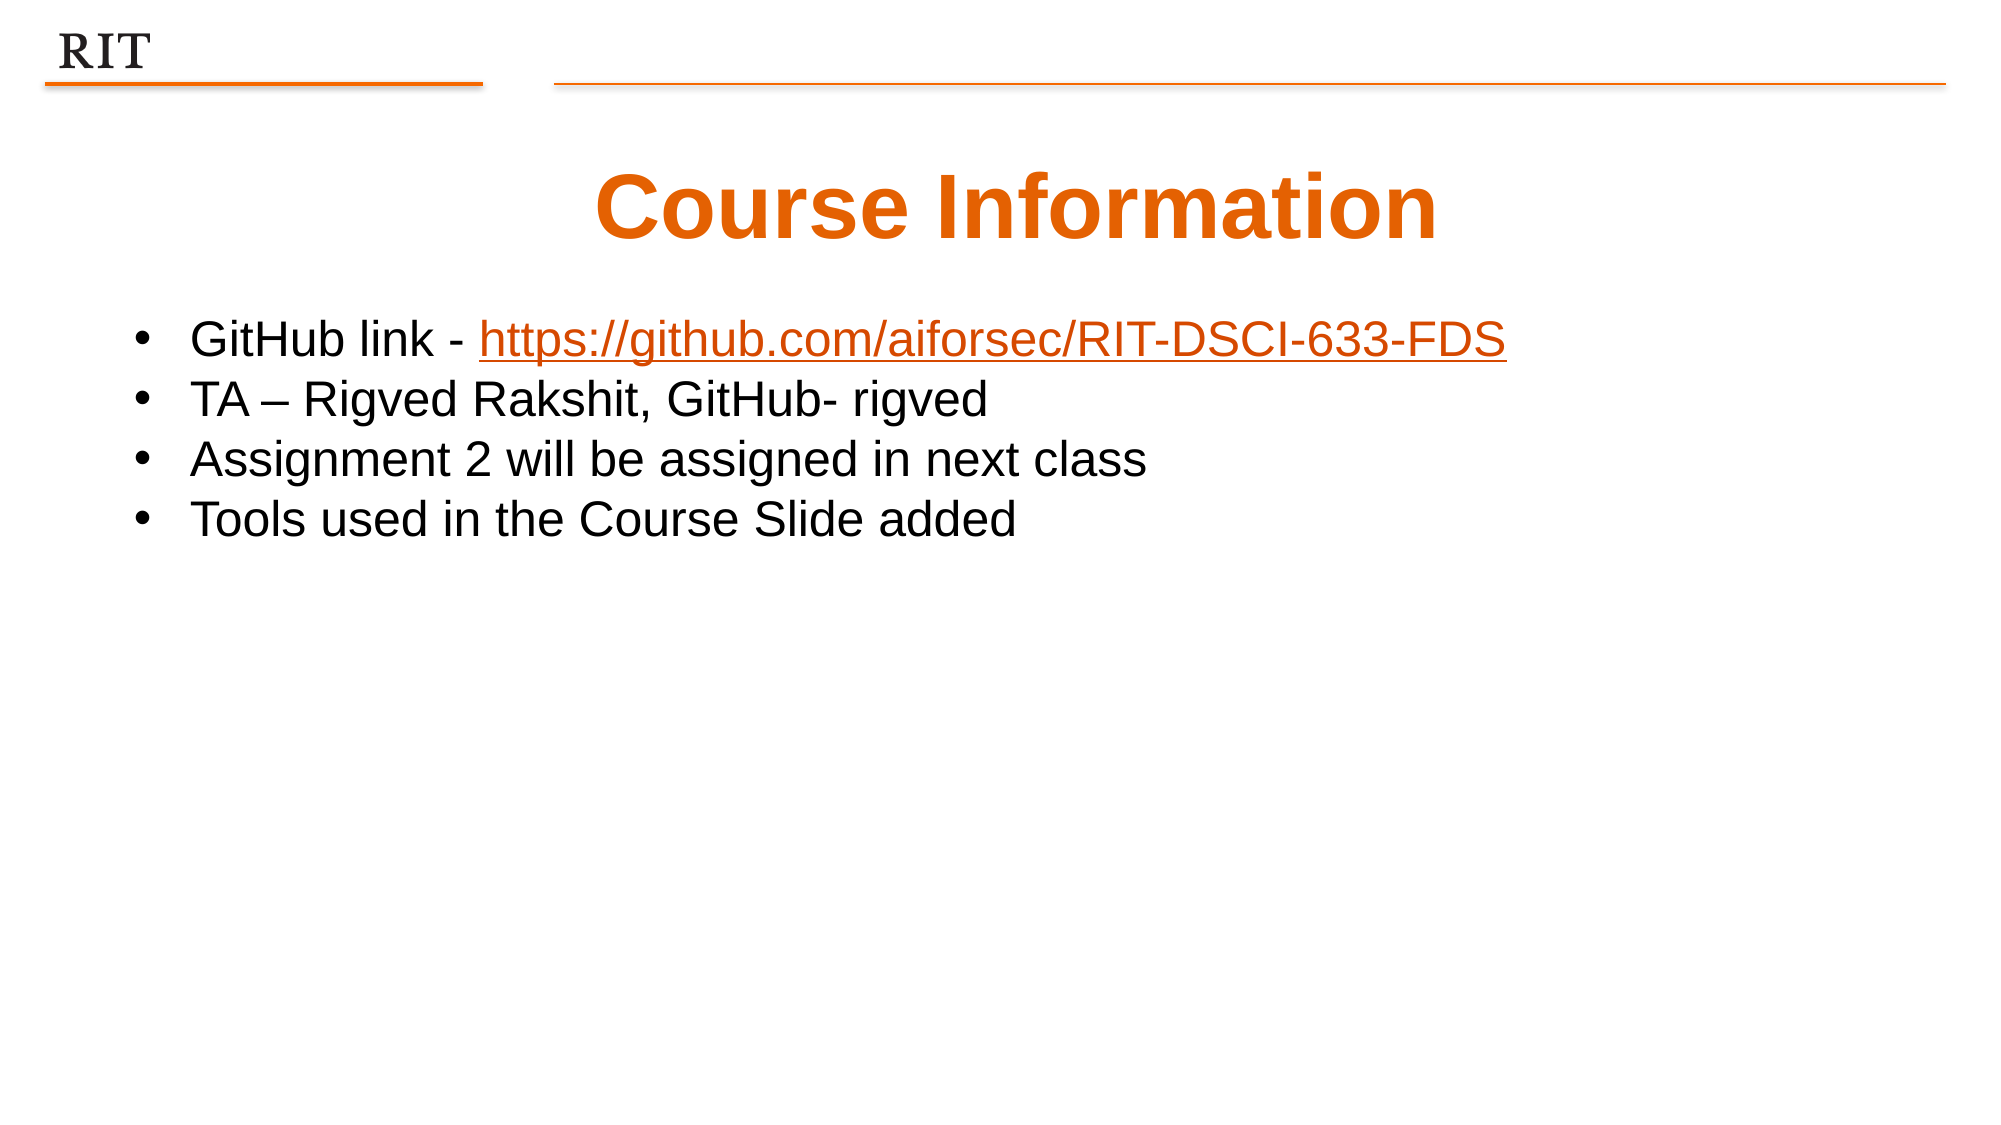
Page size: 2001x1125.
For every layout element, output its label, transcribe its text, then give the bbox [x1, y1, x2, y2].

text_box GitHub link - https://github.com/aiforsec/RIT-DSCI-633-FDS TA – Rigved Rakshit, GitHub- rigved Assignment 2 will be assigned in next class Tools used in the Course Slide added [97, 286, 1848, 972]
text_box Course Information [117, 114, 1918, 290]
